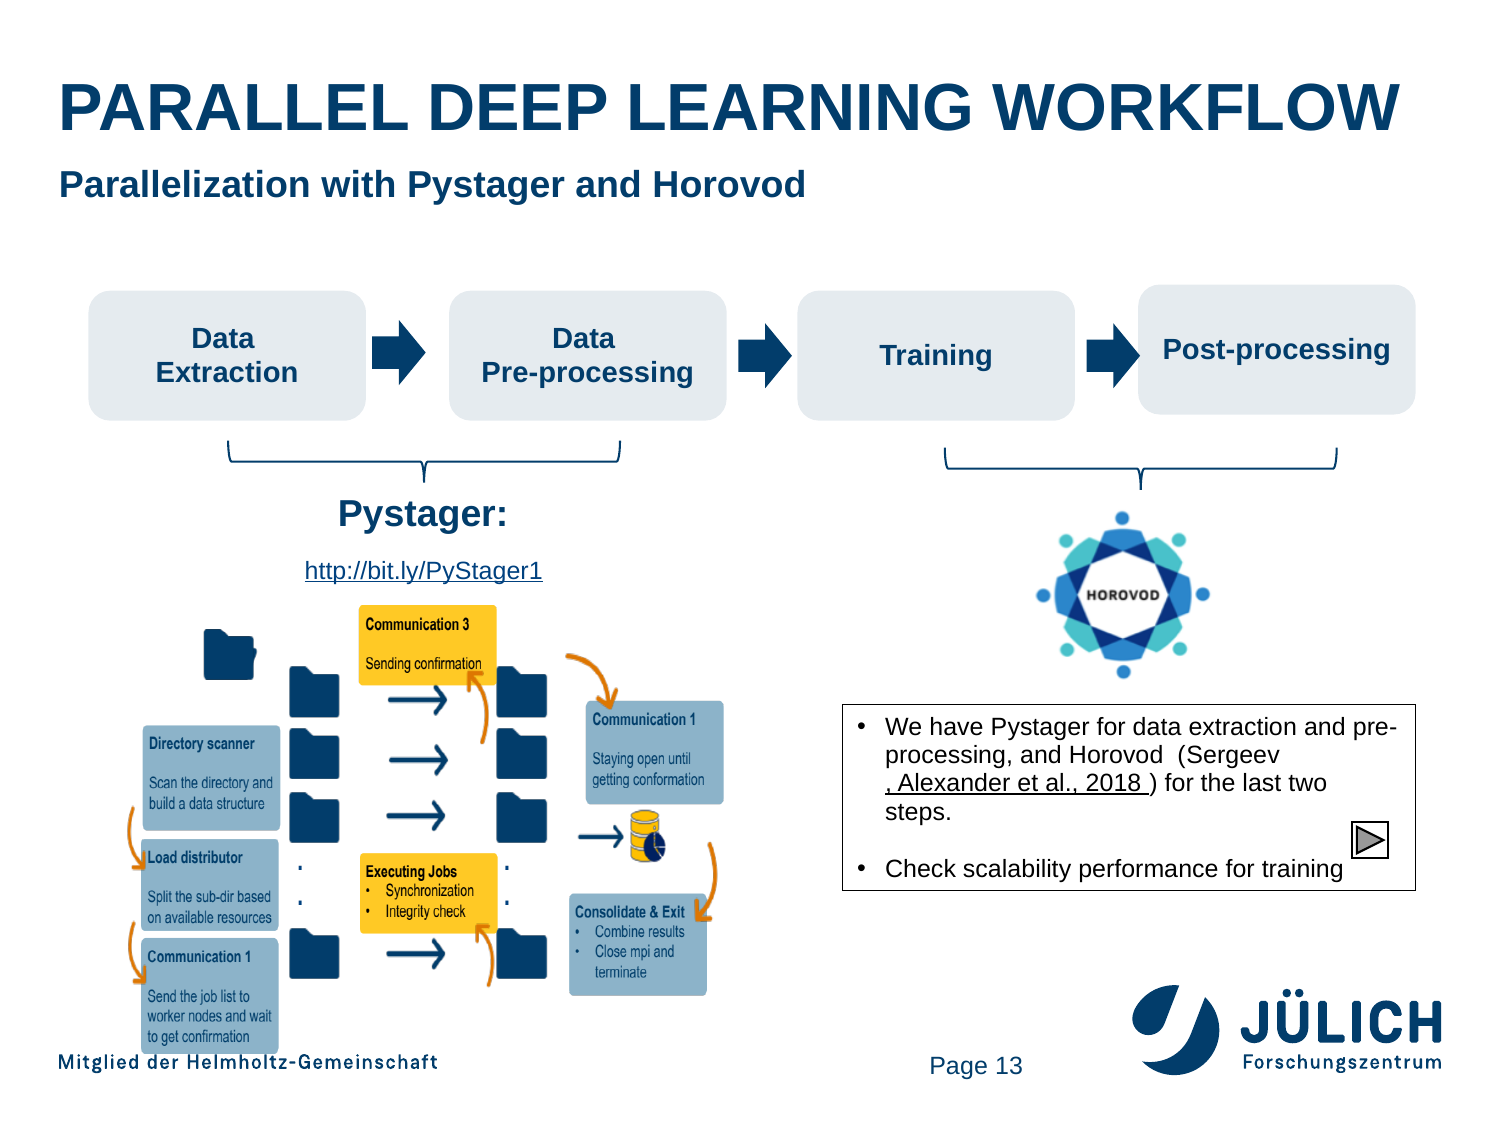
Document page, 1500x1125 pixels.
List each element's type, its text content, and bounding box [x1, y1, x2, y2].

text_box [227, 440, 621, 483]
list Parallelization with Pystager and Horovod [58, 154, 1441, 238]
text_box Training [796, 289, 1076, 422]
picture [1027, 503, 1215, 690]
slide_number Page 13 [881, 1034, 1039, 1094]
text_box [1351, 821, 1389, 859]
text_box [737, 320, 794, 392]
text_box [371, 317, 428, 388]
text_box Data Pre-processing [448, 289, 728, 422]
text_box [1085, 320, 1142, 392]
text_box We have Pystager for data extraction and pre-processing, and Horovod (Sergeev, Alexander et al., 2018 ) for the last two steps. Check scalability performance for training [842, 704, 1416, 891]
text_box Pystager: [323, 484, 567, 543]
text_box [944, 447, 1338, 490]
text_box Data Extraction [87, 289, 367, 422]
text_box http://bit.ly/PyStager1 [289, 546, 559, 592]
picture [111, 605, 750, 1054]
title Parallel deep learning workflow [58, 52, 1442, 238]
text_box Post-processing [1137, 283, 1417, 416]
